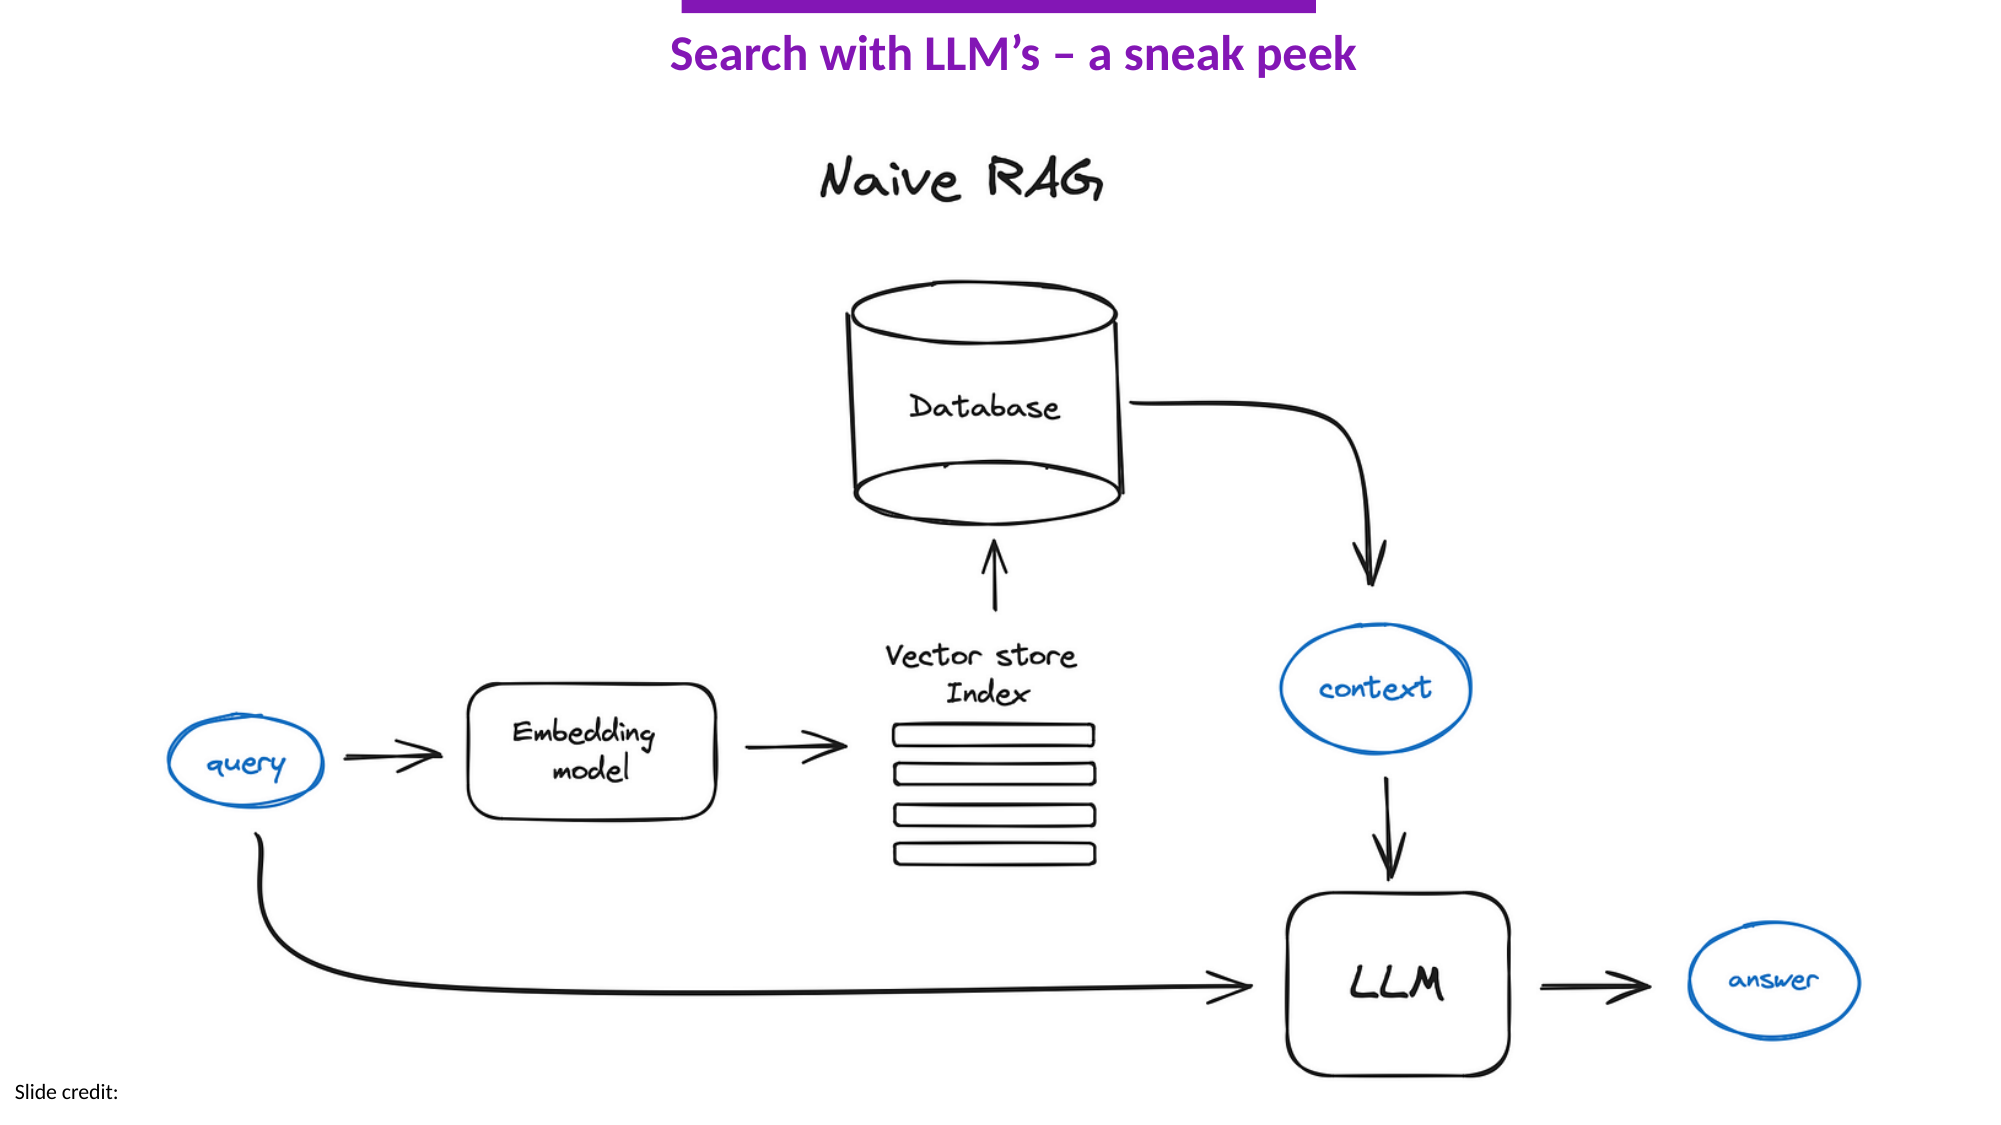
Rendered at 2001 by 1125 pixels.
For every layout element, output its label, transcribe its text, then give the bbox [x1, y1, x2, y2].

text_box Search with LLM’s – a sneak peek [593, 13, 1435, 89]
text_box Slide credit: [0, 1070, 1203, 1112]
picture [154, 131, 1873, 1091]
text_box [681, 0, 1317, 13]
